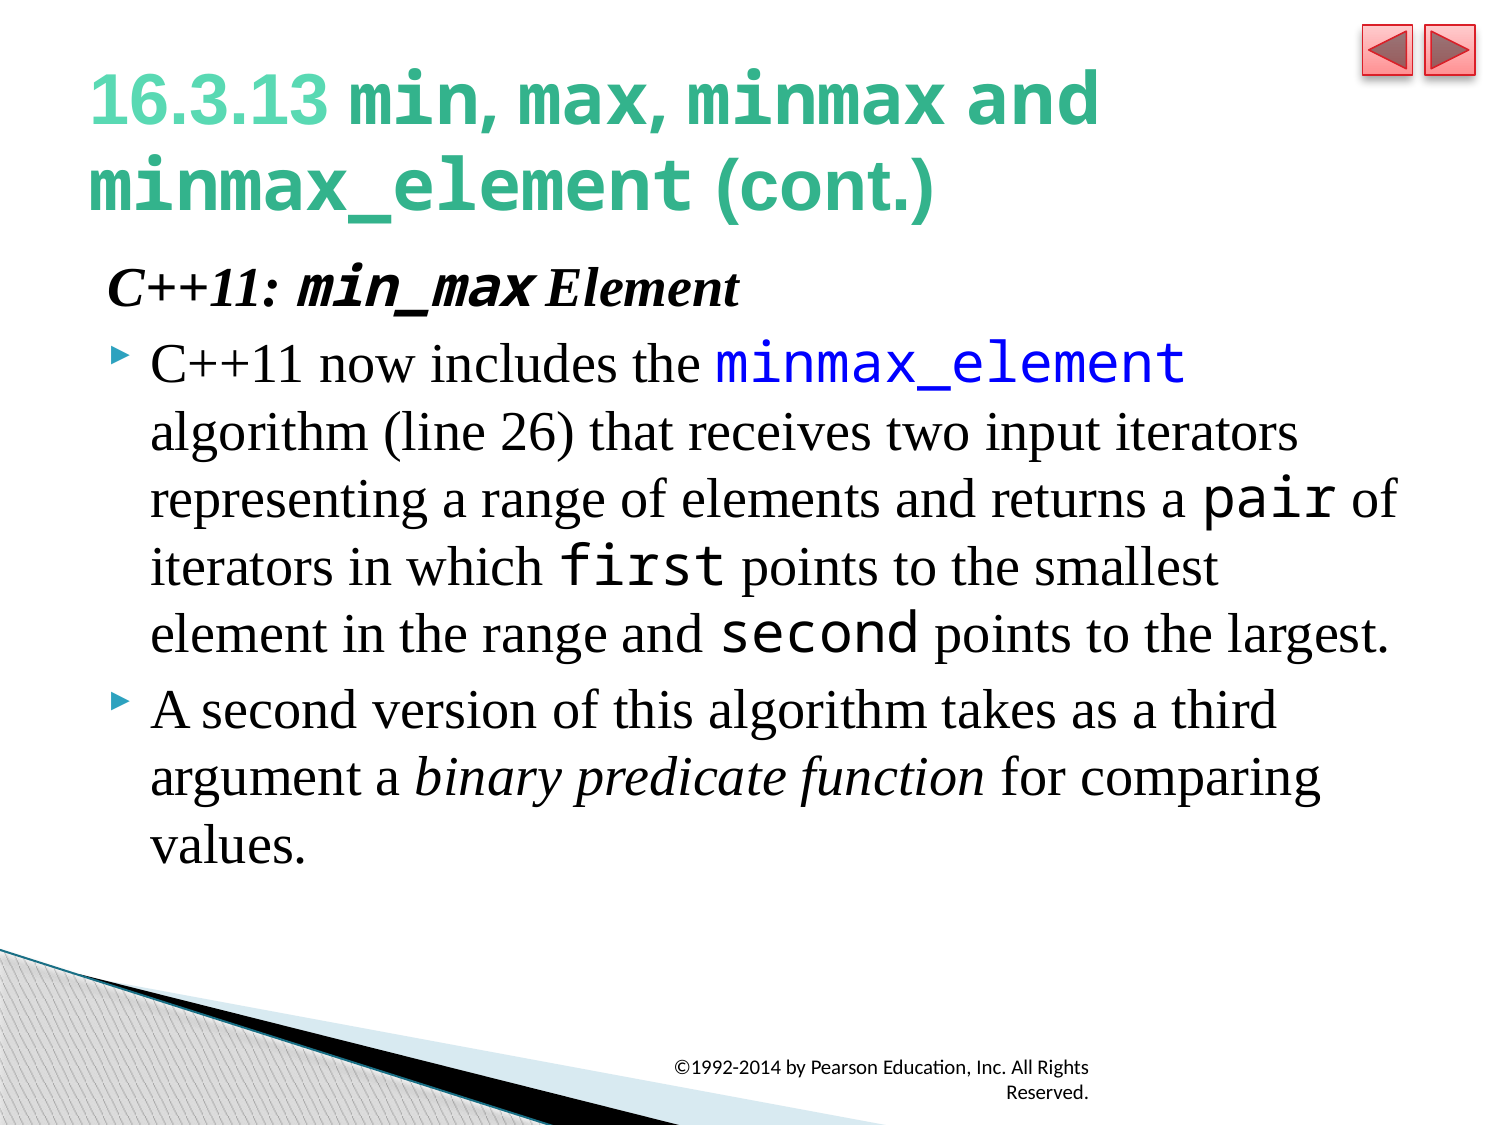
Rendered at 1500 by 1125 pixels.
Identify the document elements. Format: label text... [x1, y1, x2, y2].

title 16.3.13 min, max, minmax and minmax_element (cont.) [75, 45, 1425, 233]
footer ©1992-2014 by Pearson Education, Inc. All Rights Reserved. [650, 1051, 1105, 1112]
list C++11: min_max Element C++11 now includes the minmax_element algorithm (line 26) that receives two input iterators representing a range of elements and returns a pair of iterators in which first points to the smallest element in the range and second points to the largest. A second version of this algorithm takes as a third argument a binary predicate function for comparing values. [75, 242, 1425, 986]
